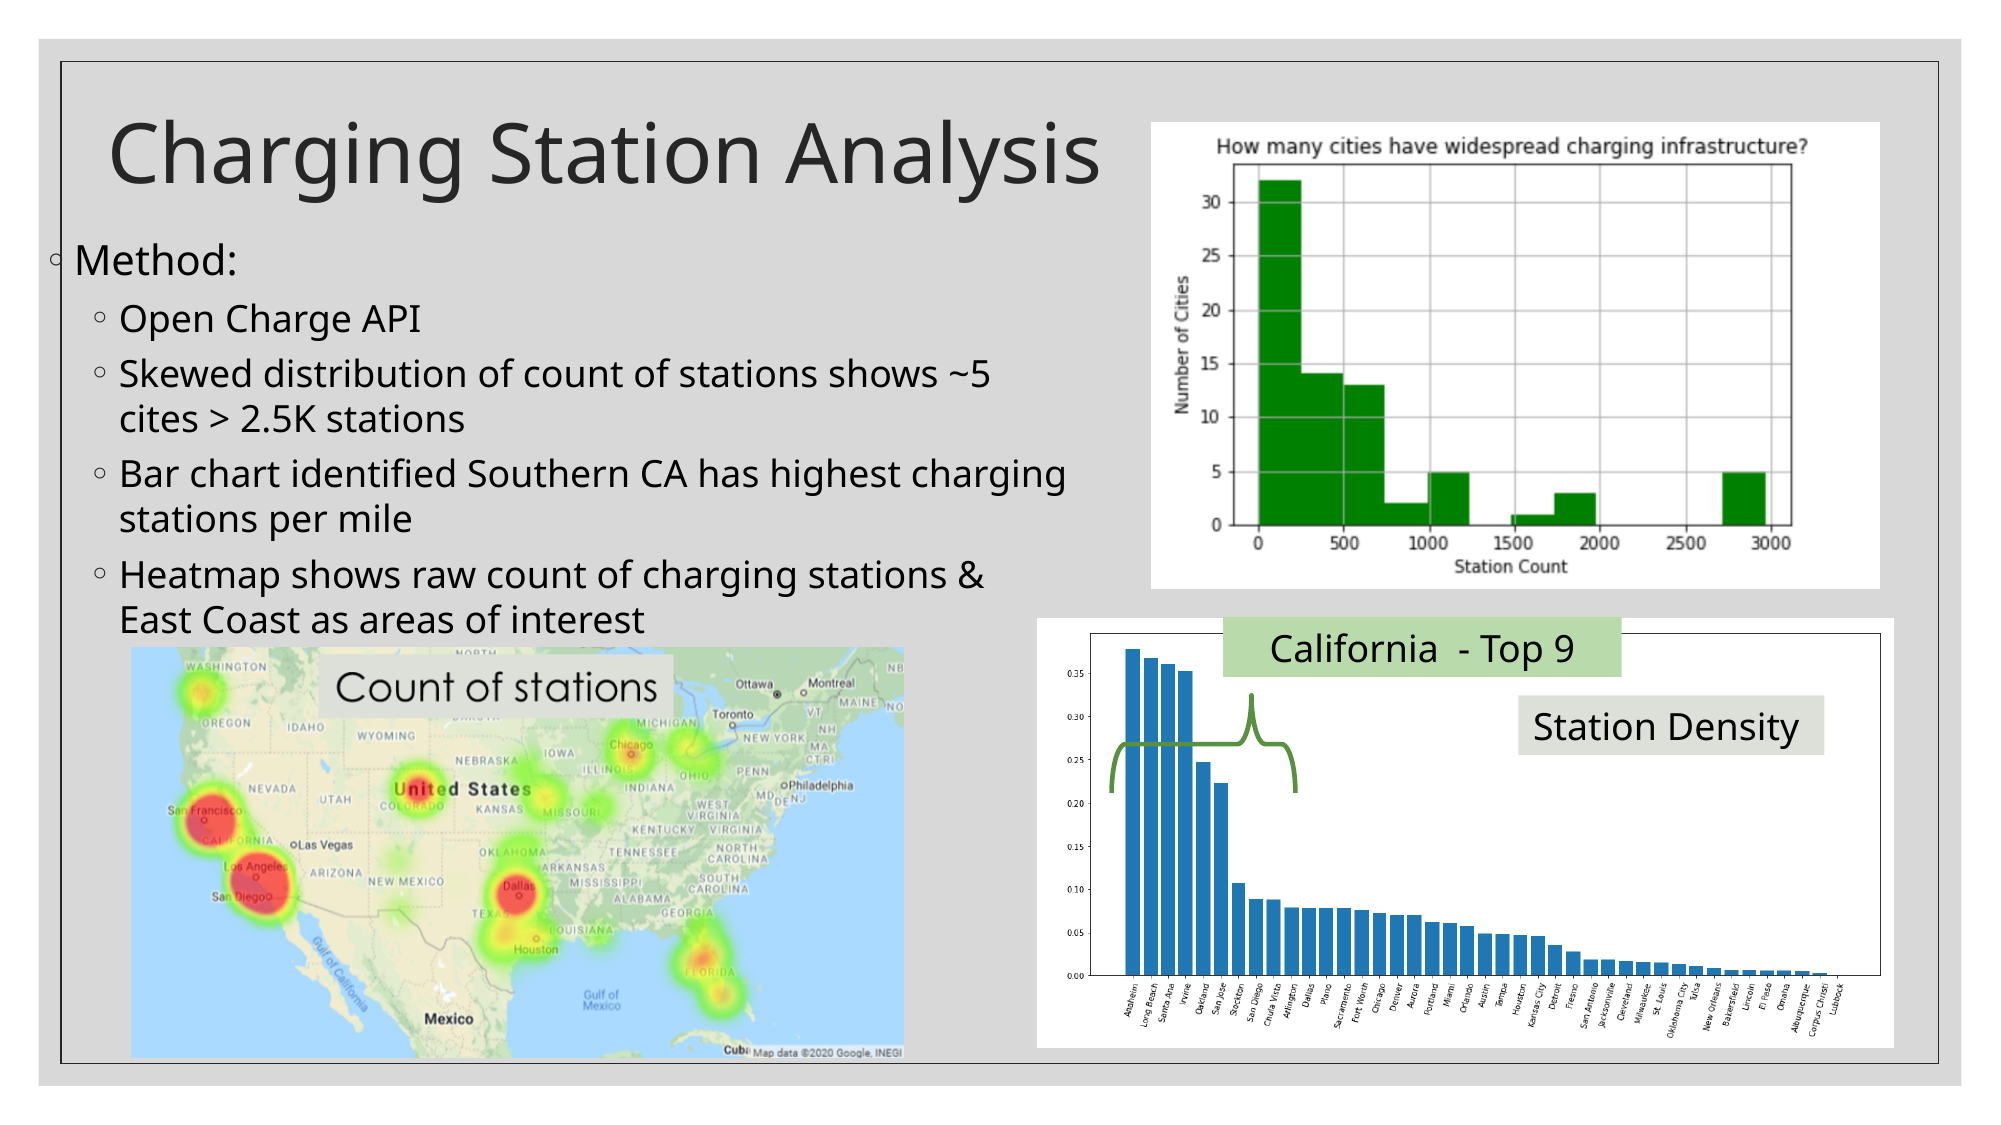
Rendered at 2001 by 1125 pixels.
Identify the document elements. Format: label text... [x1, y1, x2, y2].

picture [131, 647, 904, 1058]
title Charging Station Analysis [92, 44, 1742, 270]
picture [1037, 617, 1894, 1048]
list Method: Open Charge API Skewed distribution of count of stations shows ~5 cites > 2.5K stations Bar chart identified Southern CA has highest charging stations per mile Heatmap shows raw count of charging stations & East Coast as areas of interest [28, 221, 1084, 853]
picture [1151, 122, 1880, 589]
